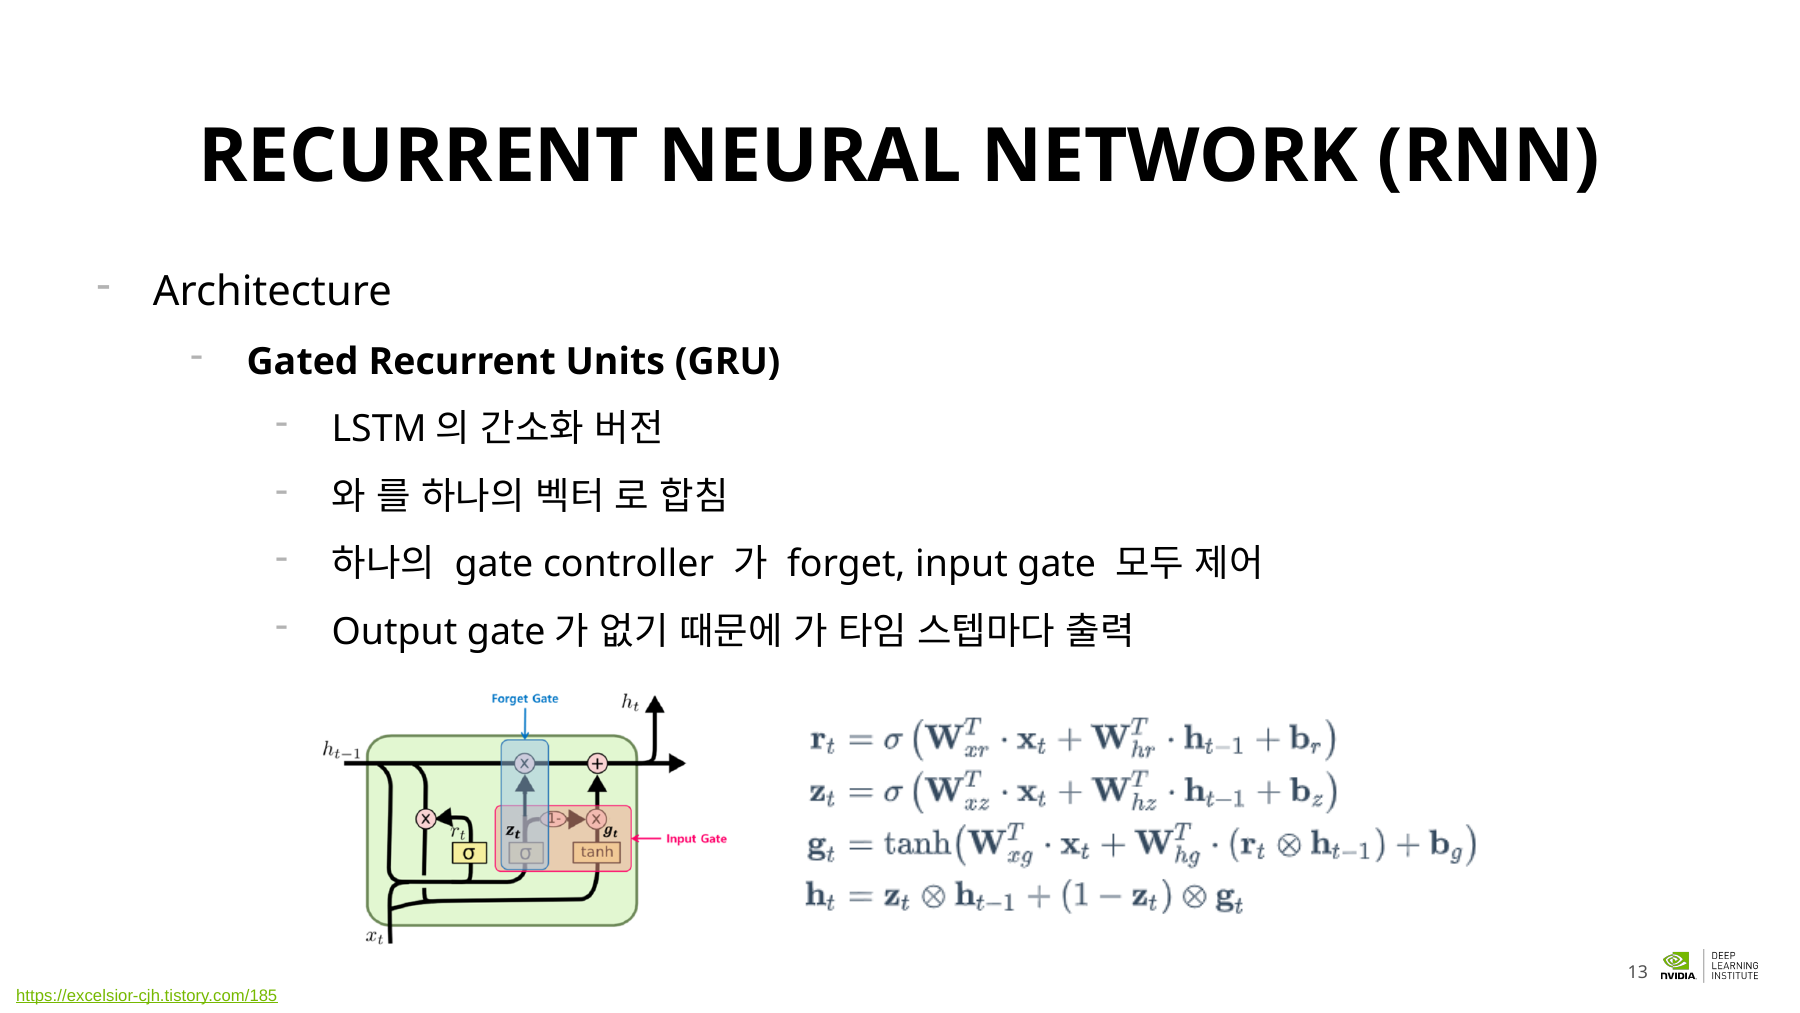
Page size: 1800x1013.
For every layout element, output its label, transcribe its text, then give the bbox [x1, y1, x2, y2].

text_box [307, 675, 1493, 957]
picture [1661, 949, 1758, 983]
text_box https://excelsior-cjh.tistory.com/185 [1, 977, 293, 1012]
title RECURRENT NEURAL NETWORK (RNN) [81, 108, 1719, 206]
